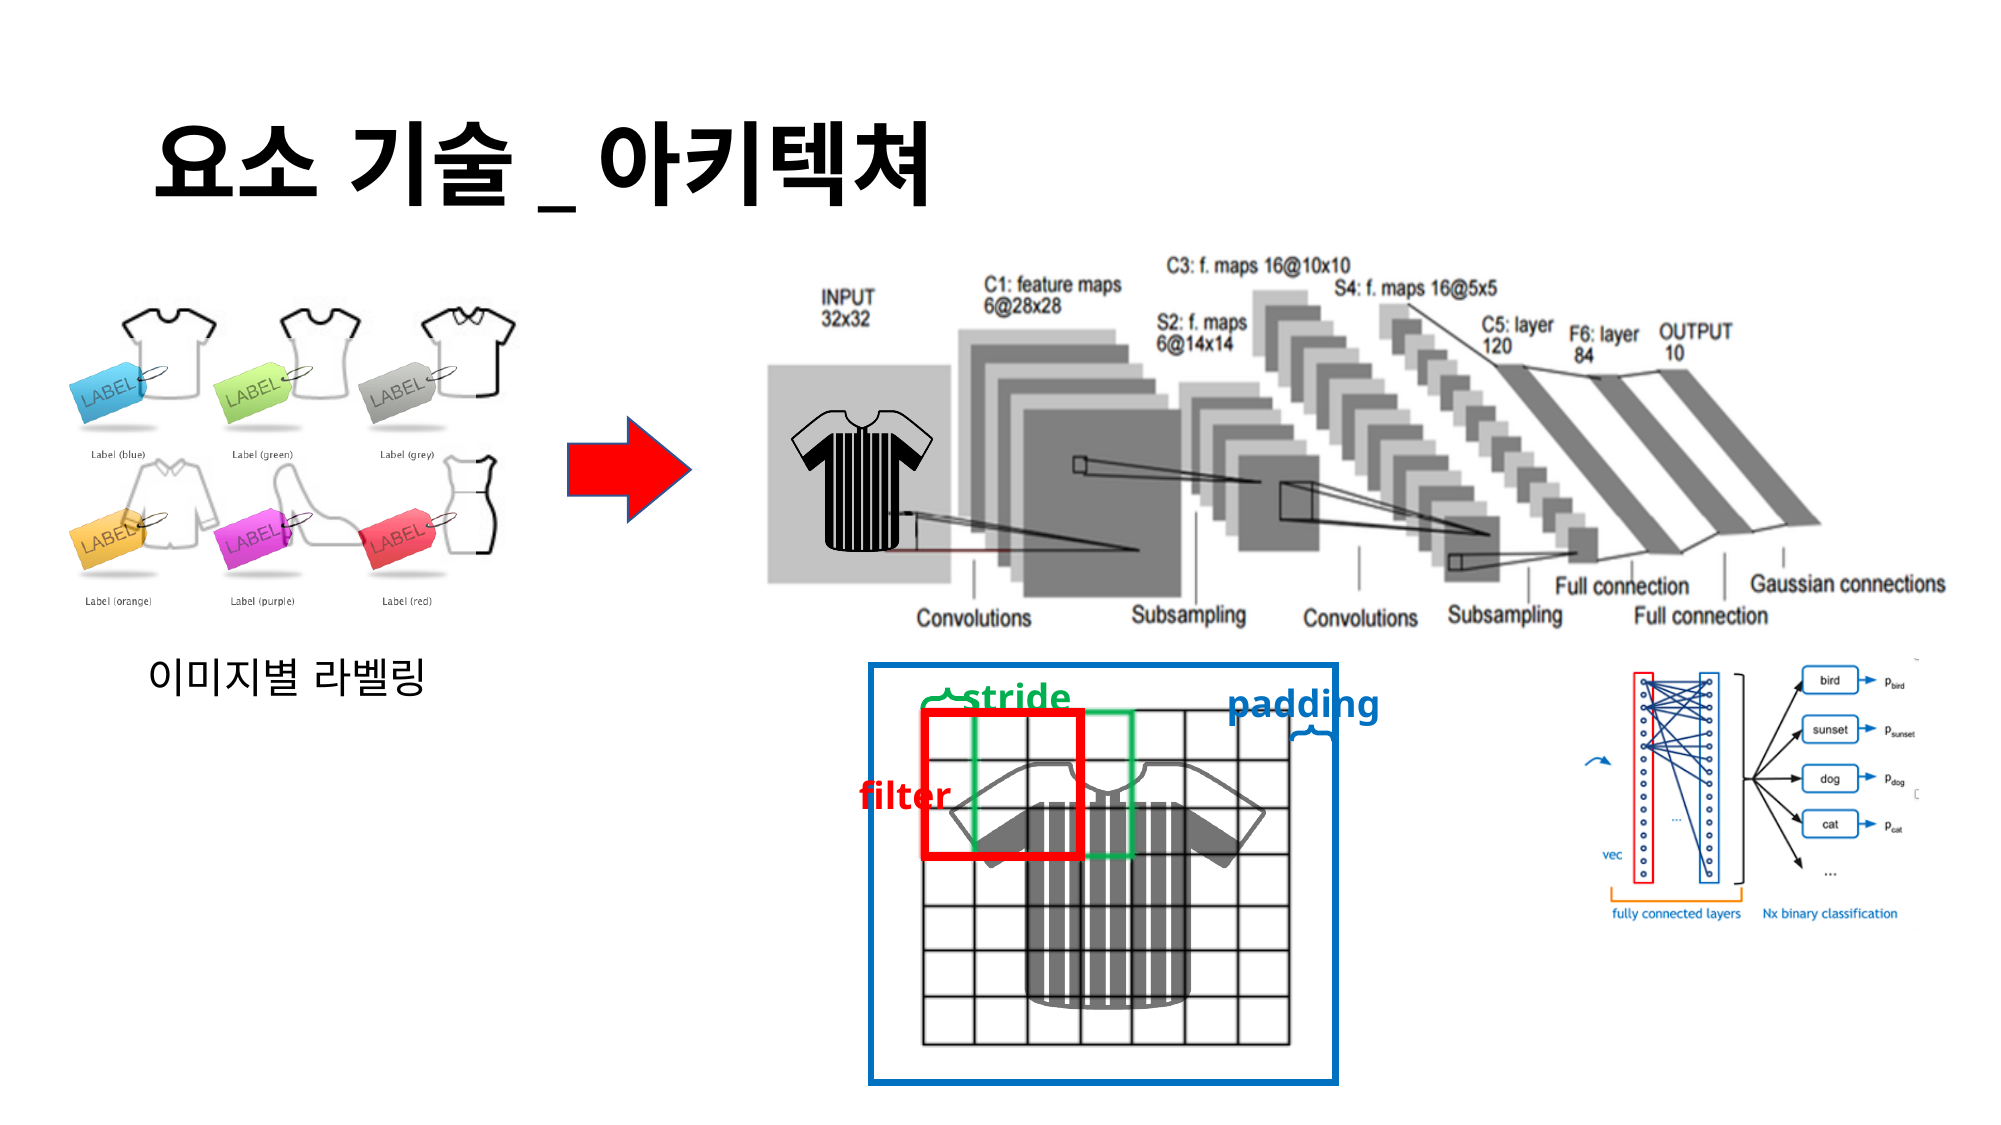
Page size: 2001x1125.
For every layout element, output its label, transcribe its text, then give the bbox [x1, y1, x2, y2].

title 요소 기술_아키텍쳐 [137, 59, 1863, 278]
picture [89, 277, 556, 590]
text_box 이미지별 라벨링 [132, 644, 513, 709]
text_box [845, 664, 1395, 1083]
picture [1575, 658, 1919, 930]
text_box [756, 251, 1952, 644]
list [53, 338, 477, 630]
text_box [567, 415, 693, 524]
